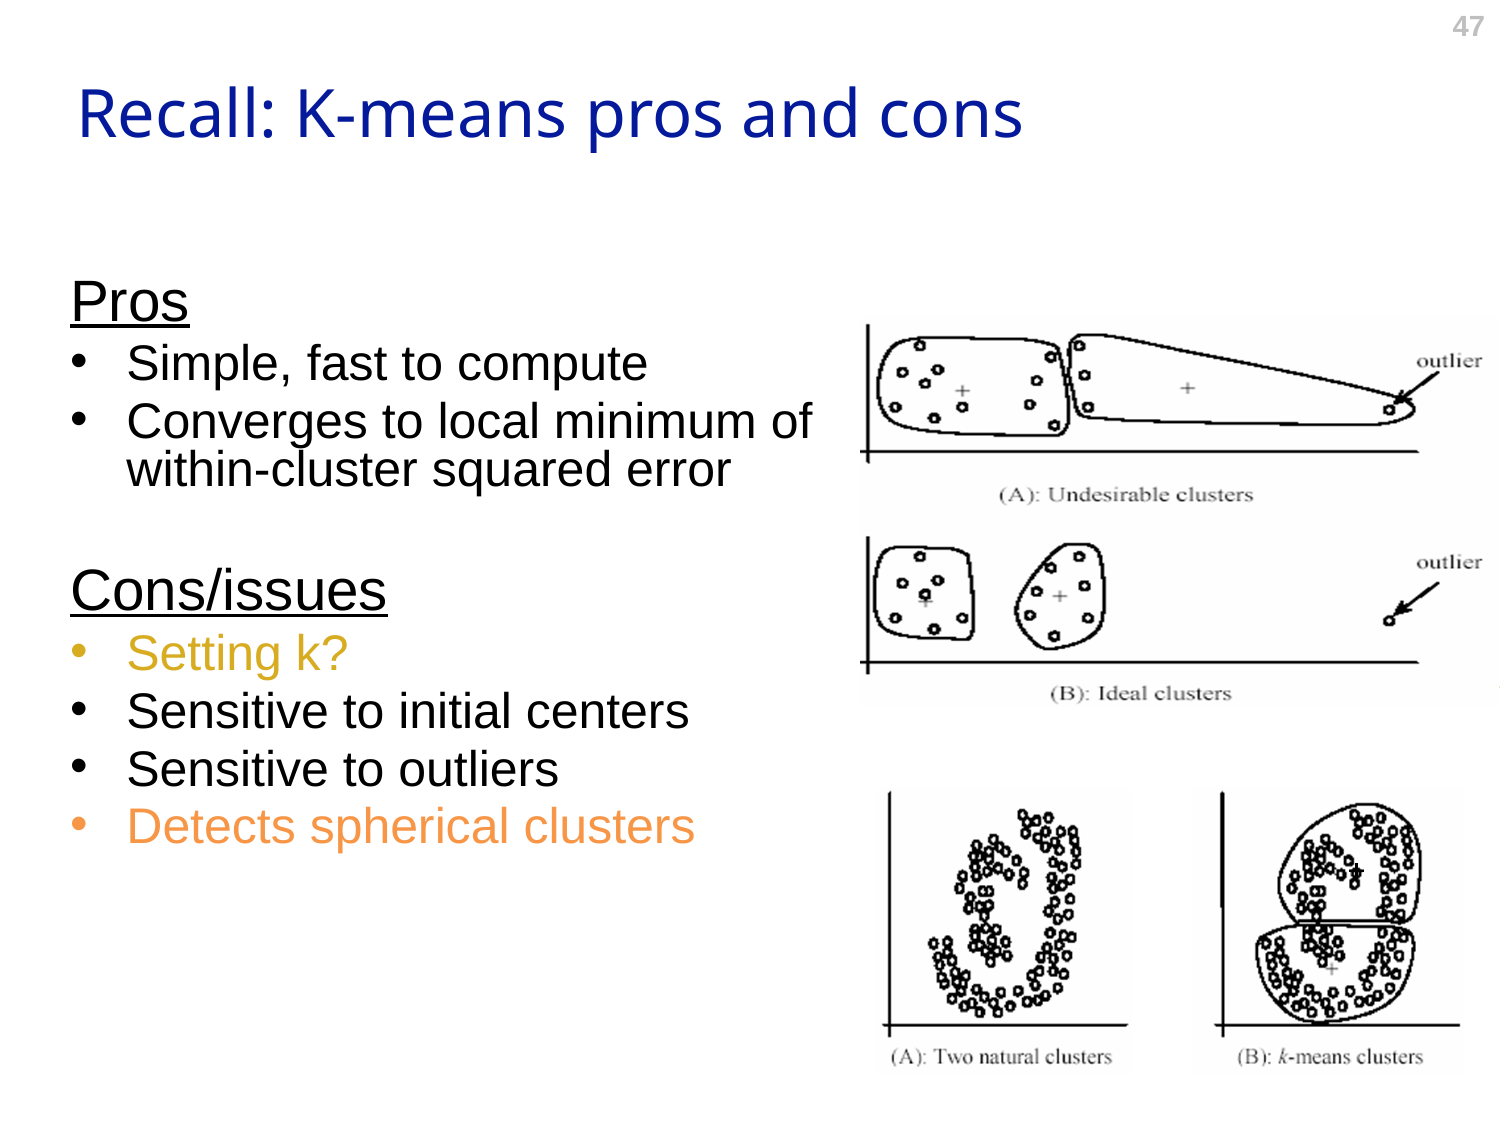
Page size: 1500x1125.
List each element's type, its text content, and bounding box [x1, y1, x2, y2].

picture [875, 777, 1132, 1084]
picture [1192, 777, 1469, 1084]
list Pros Simple, fast to compute Converges to local minimum of within-cluster squared error Cons/issues Setting k? Sensitive to initial centers Sensitive to outliers Detects spherical clusters [55, 268, 900, 1012]
title Recall: K-means pros and cons [61, 17, 1412, 205]
picture [859, 316, 1500, 707]
